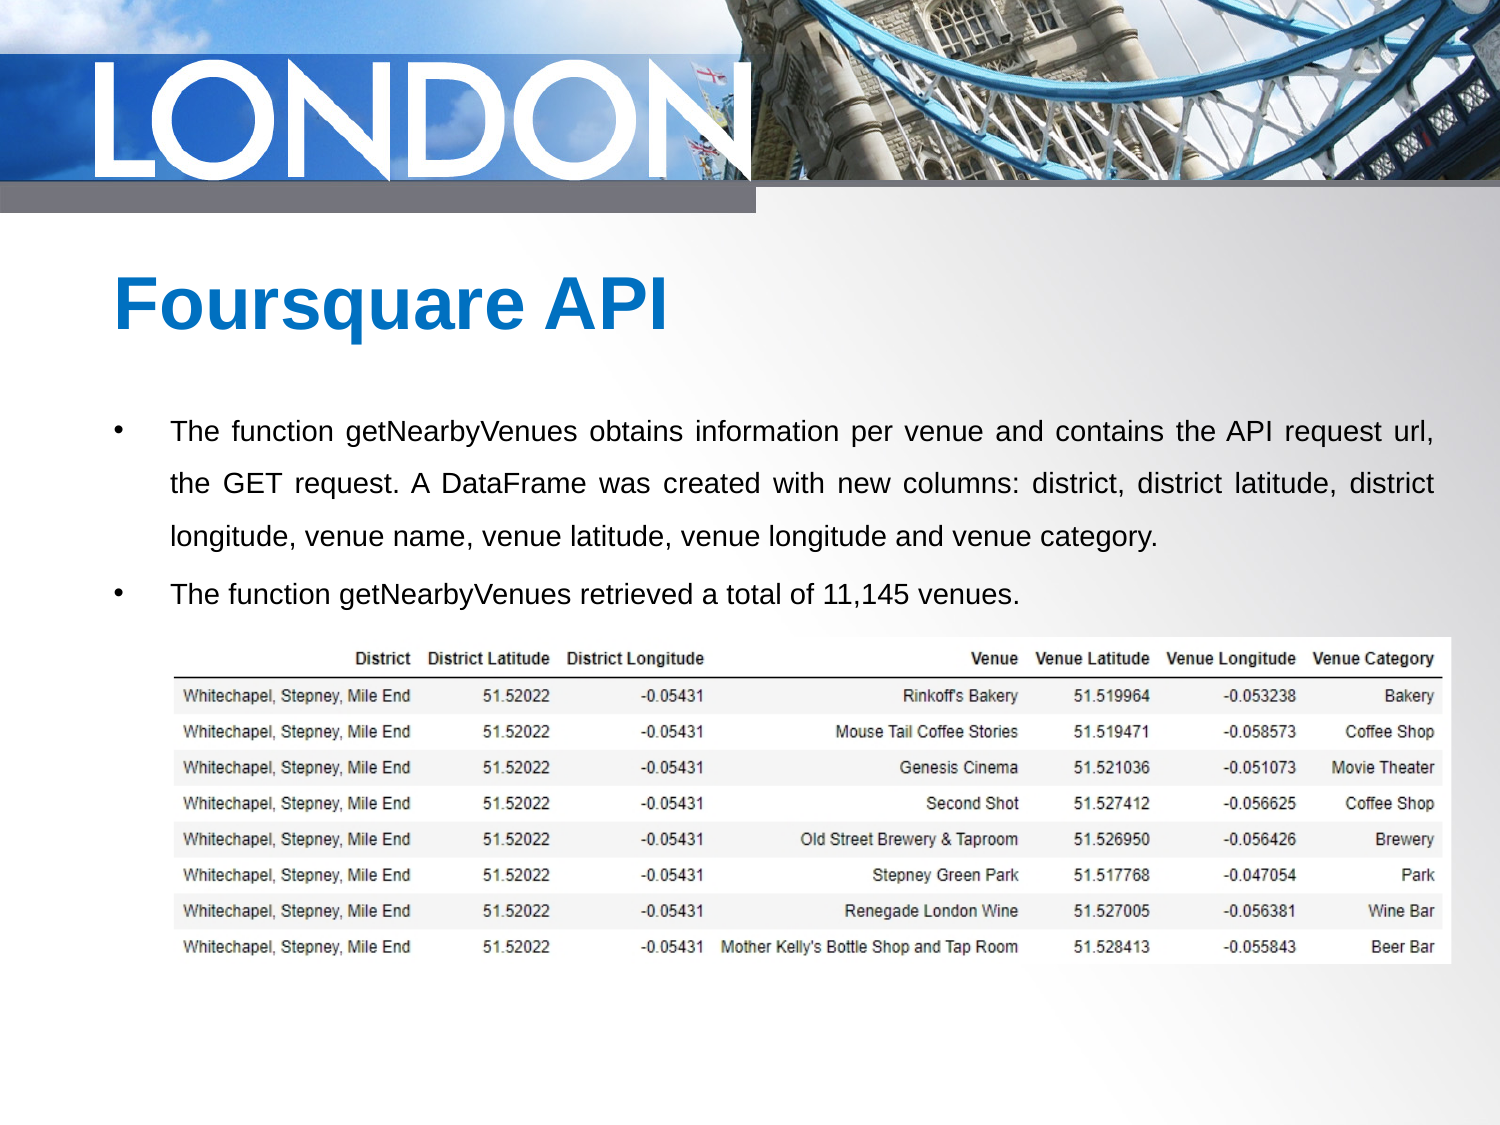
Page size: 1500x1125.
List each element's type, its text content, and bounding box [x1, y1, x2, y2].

list The function getNearbyVenues obtains information per venue and contains the API request url, the GET request. A DataFrame was created with new columns: district, district latitude, district longitude, venue name, venue latitude, venue longitude and venue category. The function getNearbyVenues retrieved a total of 11,145 venues. [98, 387, 1452, 613]
title Foursquare API [98, 236, 1427, 363]
picture [0, 0, 1500, 1125]
